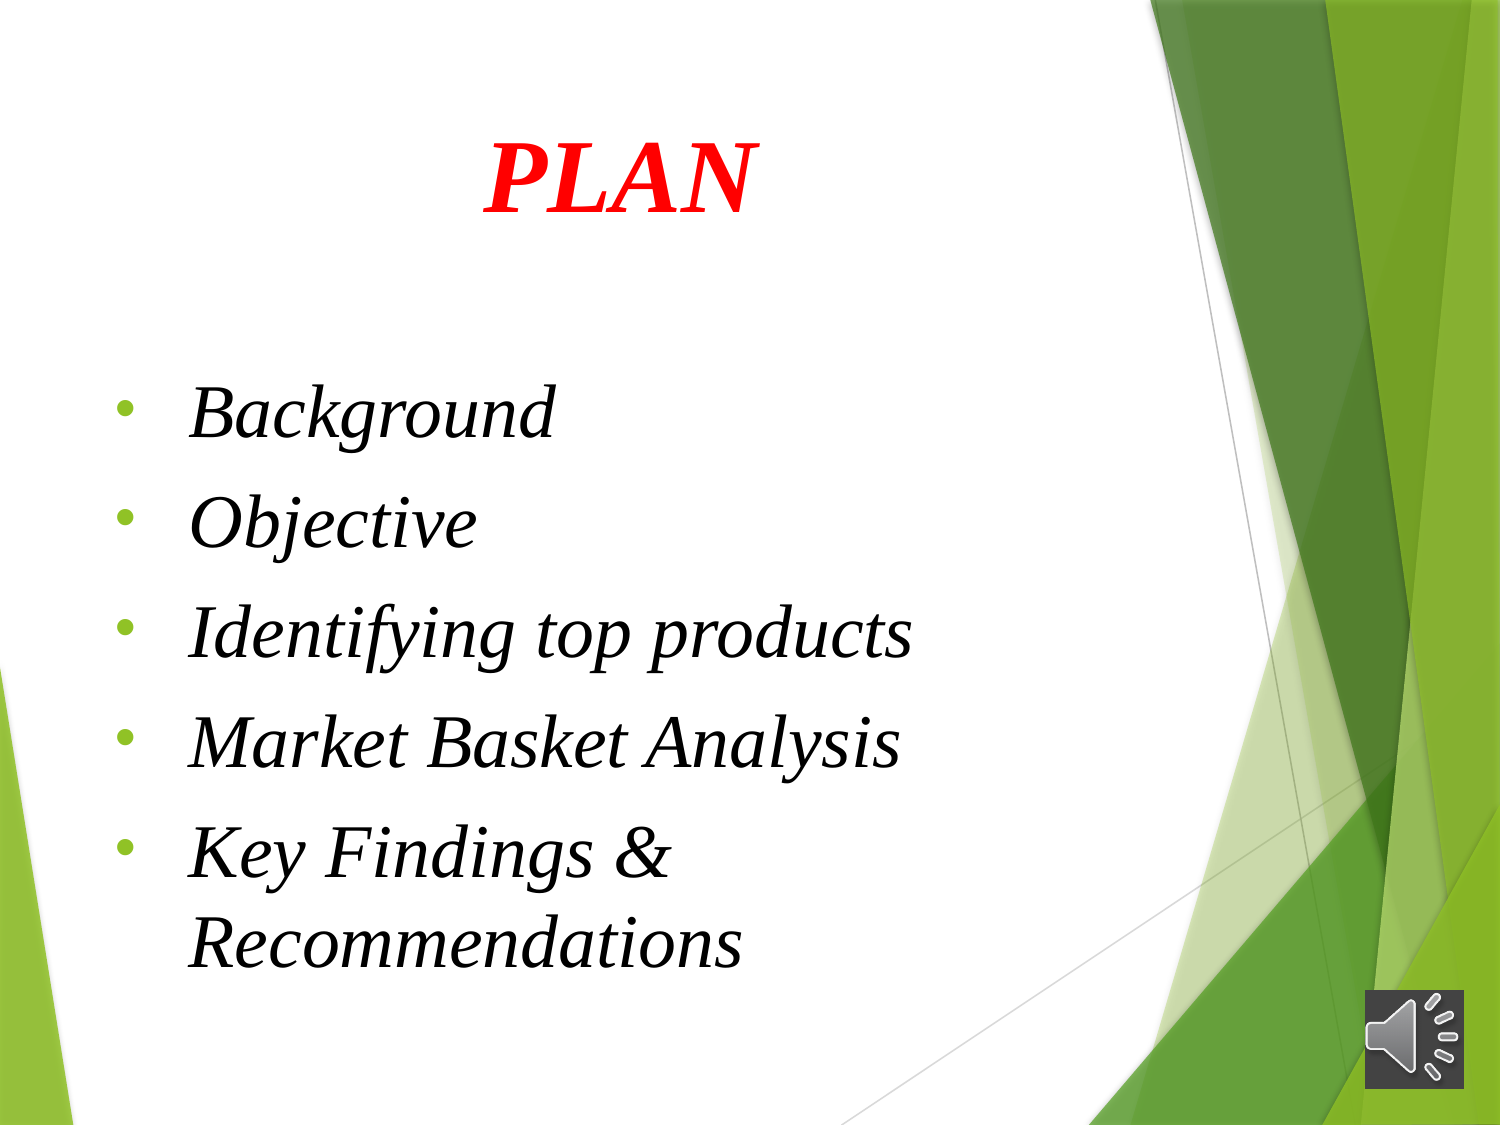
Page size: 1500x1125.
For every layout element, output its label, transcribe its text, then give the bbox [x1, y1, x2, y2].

title PLAN [99, 99, 1142, 317]
picture [1364, 989, 1466, 1091]
list Background Objective Identifying top products Market Basket Analysis Key Findings & Recommendations [99, 354, 1142, 992]
